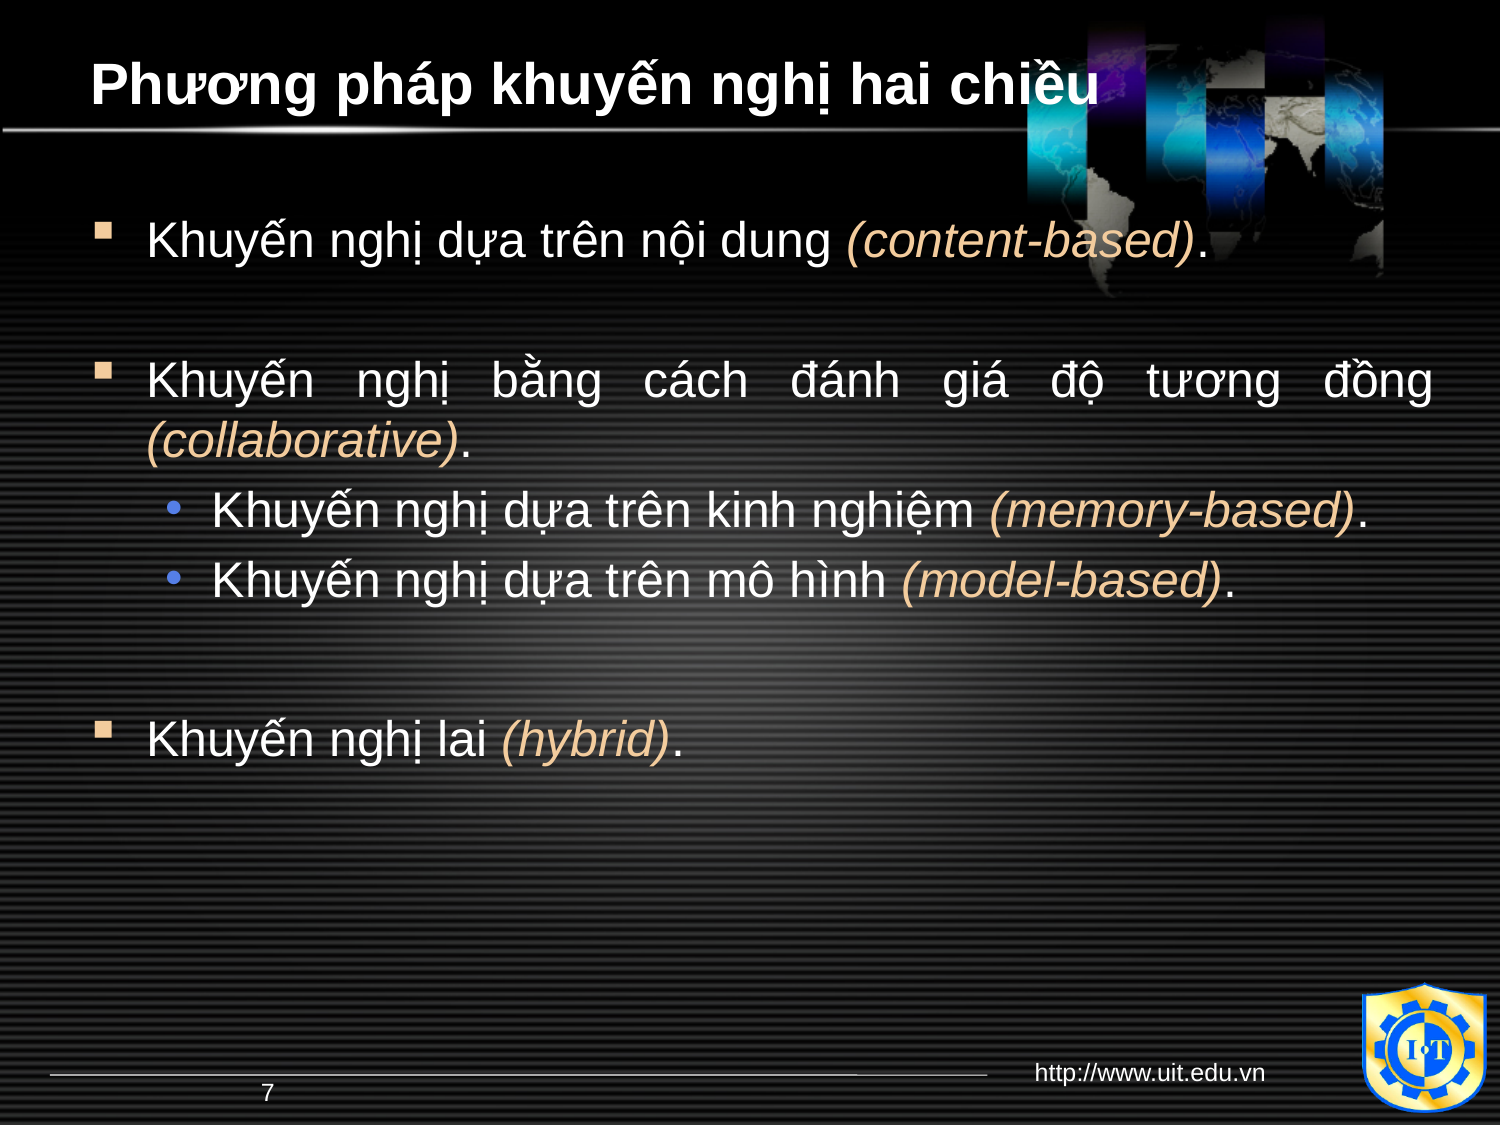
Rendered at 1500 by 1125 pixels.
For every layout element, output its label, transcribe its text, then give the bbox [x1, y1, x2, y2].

footer http://www.uit.edu.vn [987, 1049, 1282, 1100]
title Phương pháp khuyến nghị hai chiều [75, 43, 1269, 119]
list Khuyến nghị dựa trên nội dung (content-based). Khuyến nghị bằng cách đánh giá độ tương đồng (collaborative). Khuyến nghị dựa trên kinh nghiệm (memory-based). Khuyến nghị dựa trên mô hình (model-based). Khuyến nghị lai (hybrid). [75, 200, 1450, 1050]
slide_number 7 [245, 1068, 459, 1109]
picture [0, 0, 1500, 1125]
